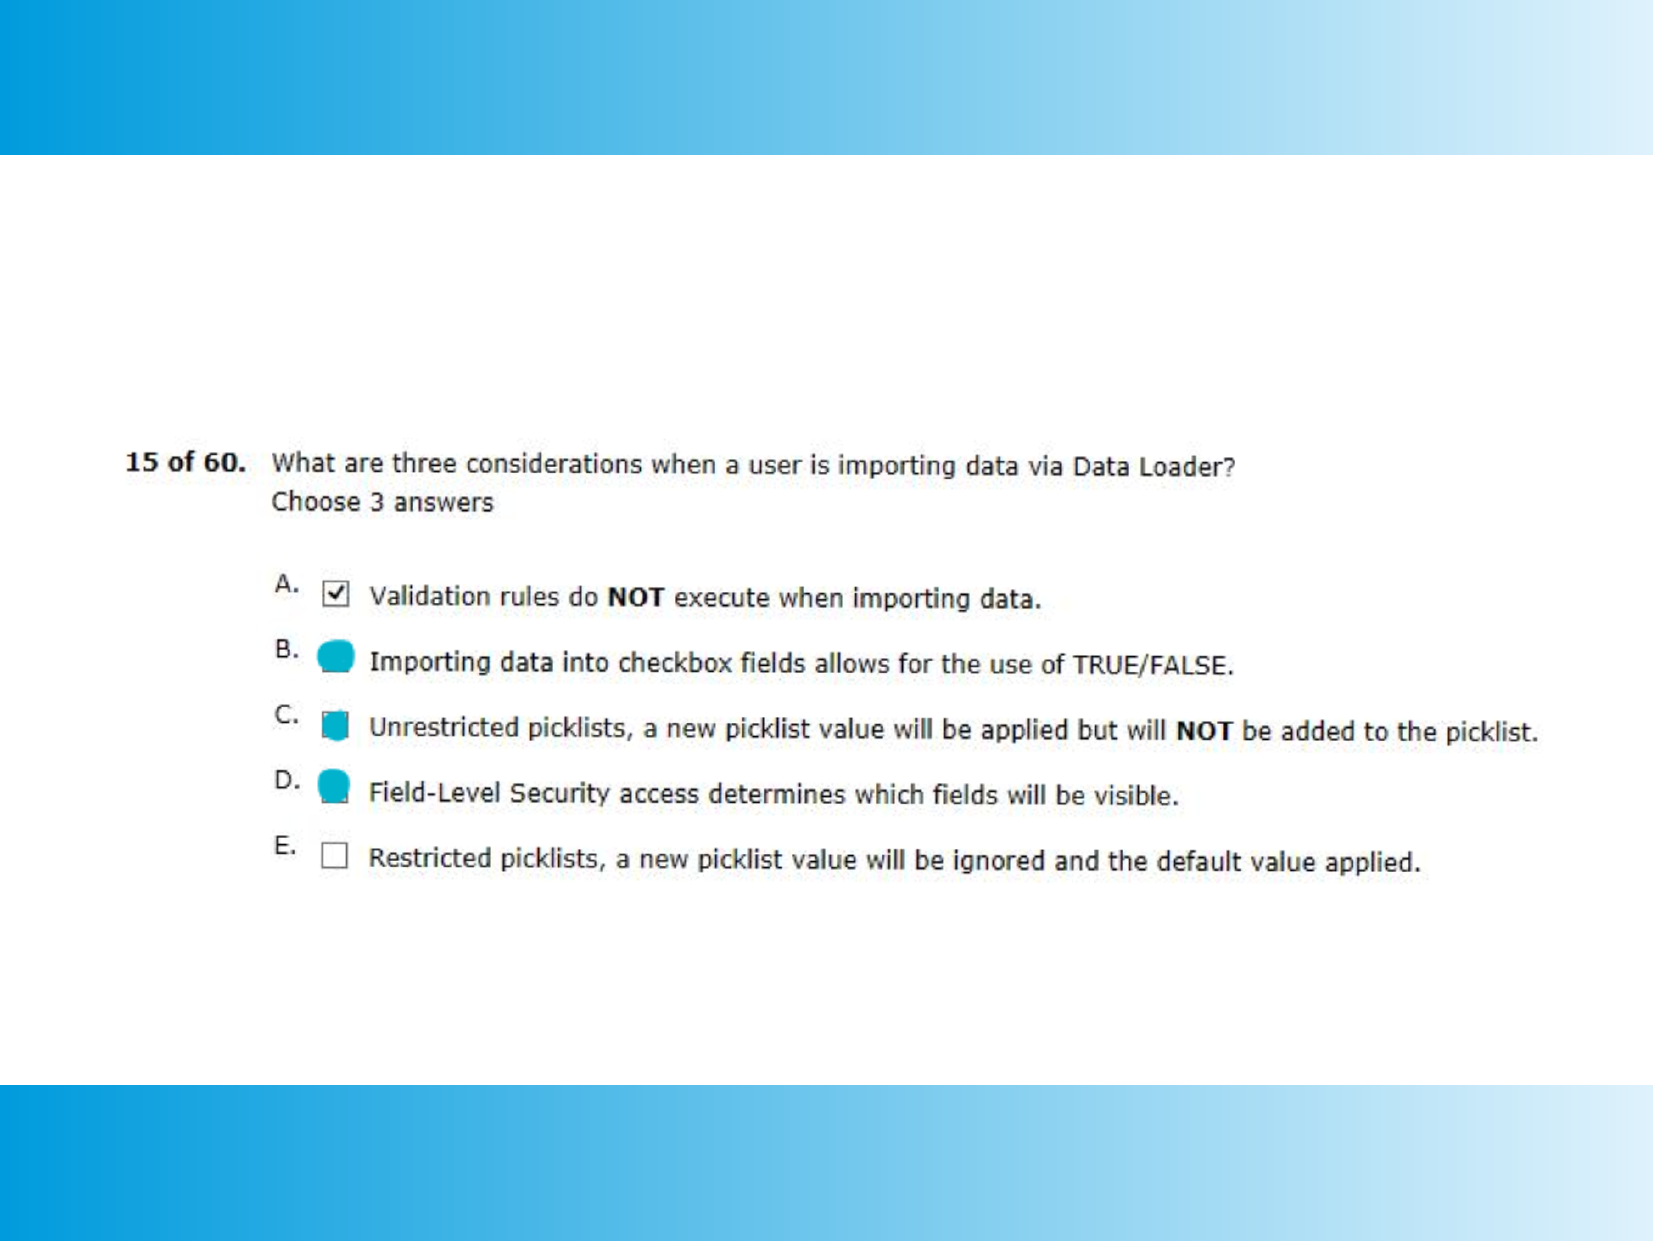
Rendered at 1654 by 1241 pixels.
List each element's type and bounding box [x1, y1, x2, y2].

picture [111, 429, 1548, 929]
text_box [82, 49, 1571, 154]
text_box [94, 272, 1583, 993]
